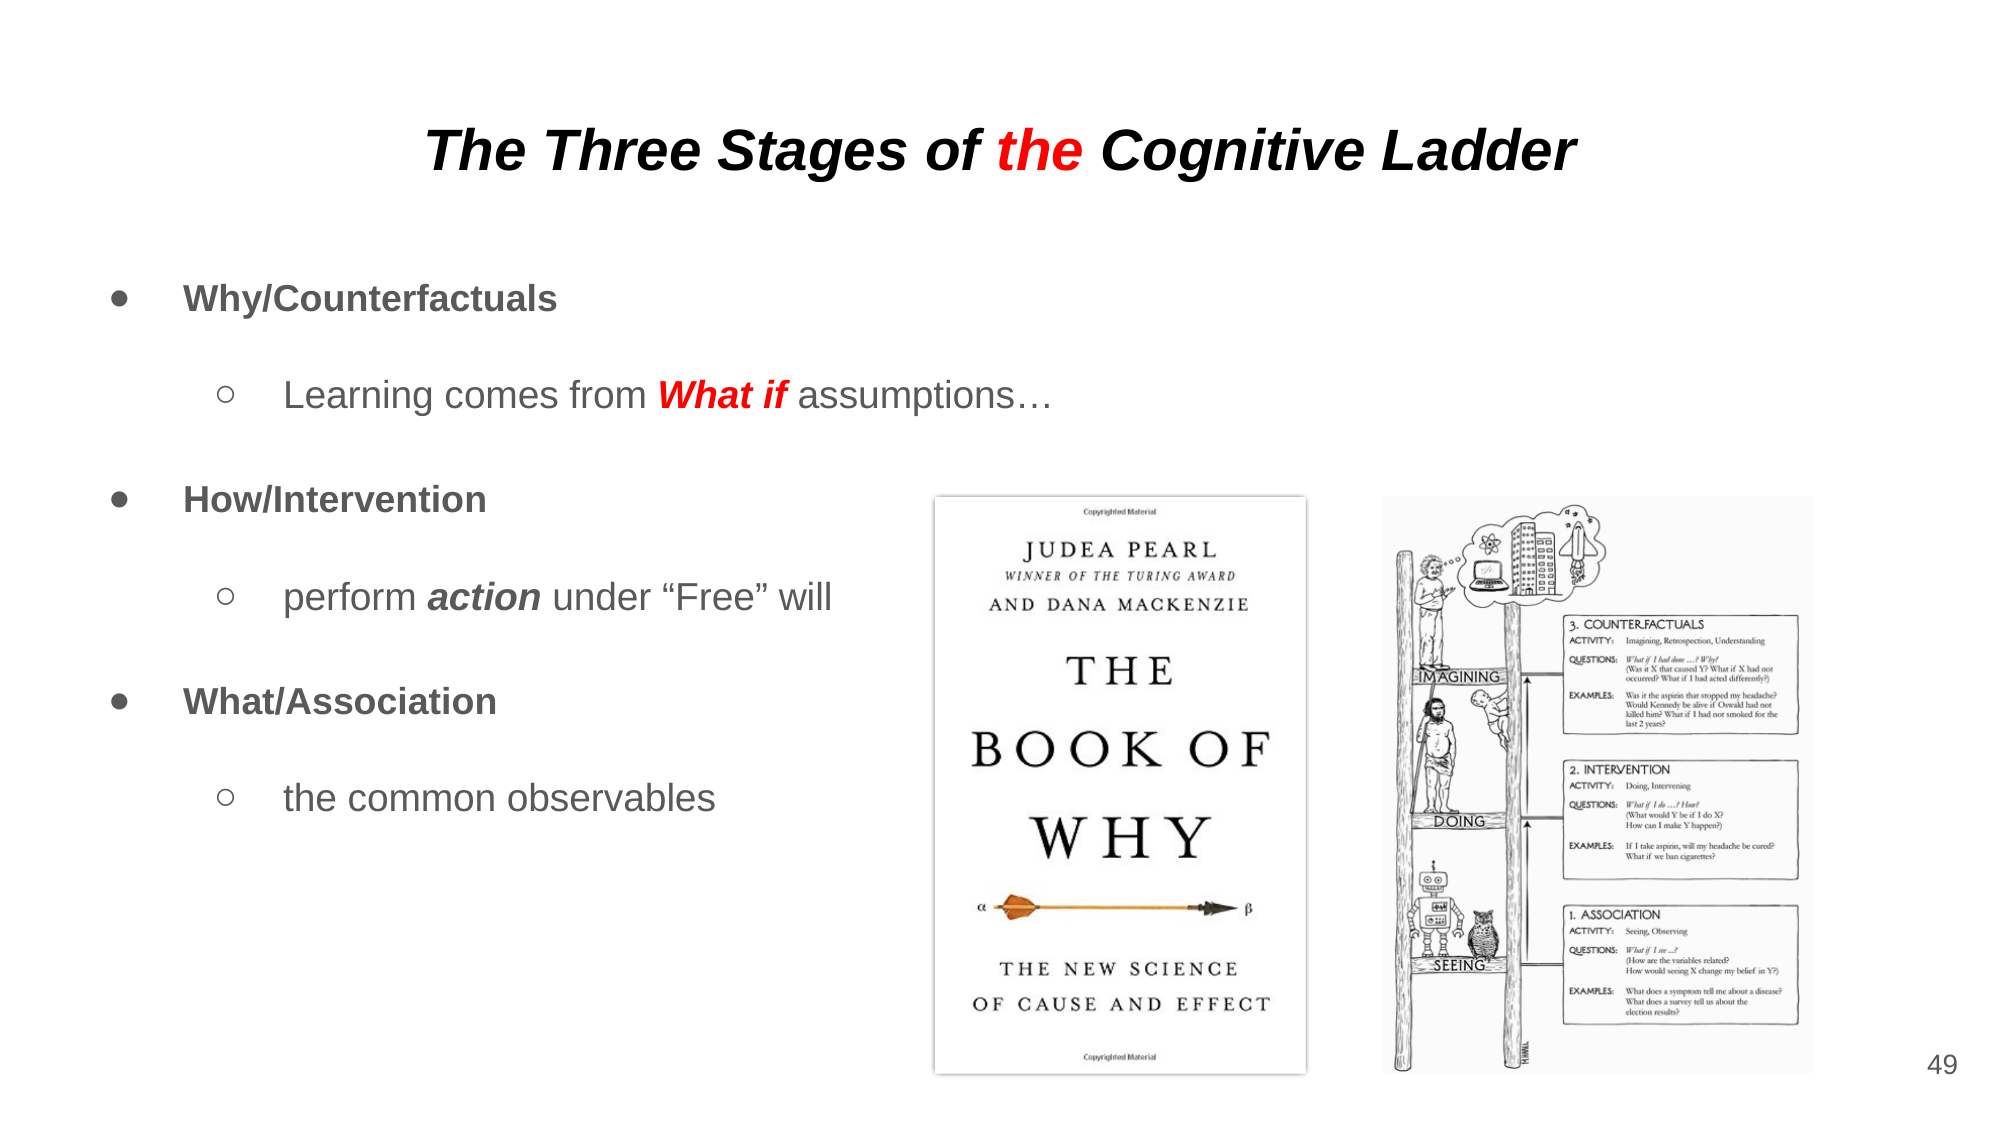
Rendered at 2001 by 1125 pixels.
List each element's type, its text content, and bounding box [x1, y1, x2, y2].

title The Three Stages of the Cognitive Ladder [68, 97, 1932, 223]
picture [1382, 496, 1814, 1074]
list Why/Counterfactuals Learning comes from What if assumptions… How/Intervention perform action under “Free” will What/Association the common observables [68, 252, 1838, 1000]
slide_number 49 [1853, 1019, 1974, 1106]
picture [934, 496, 1306, 1074]
